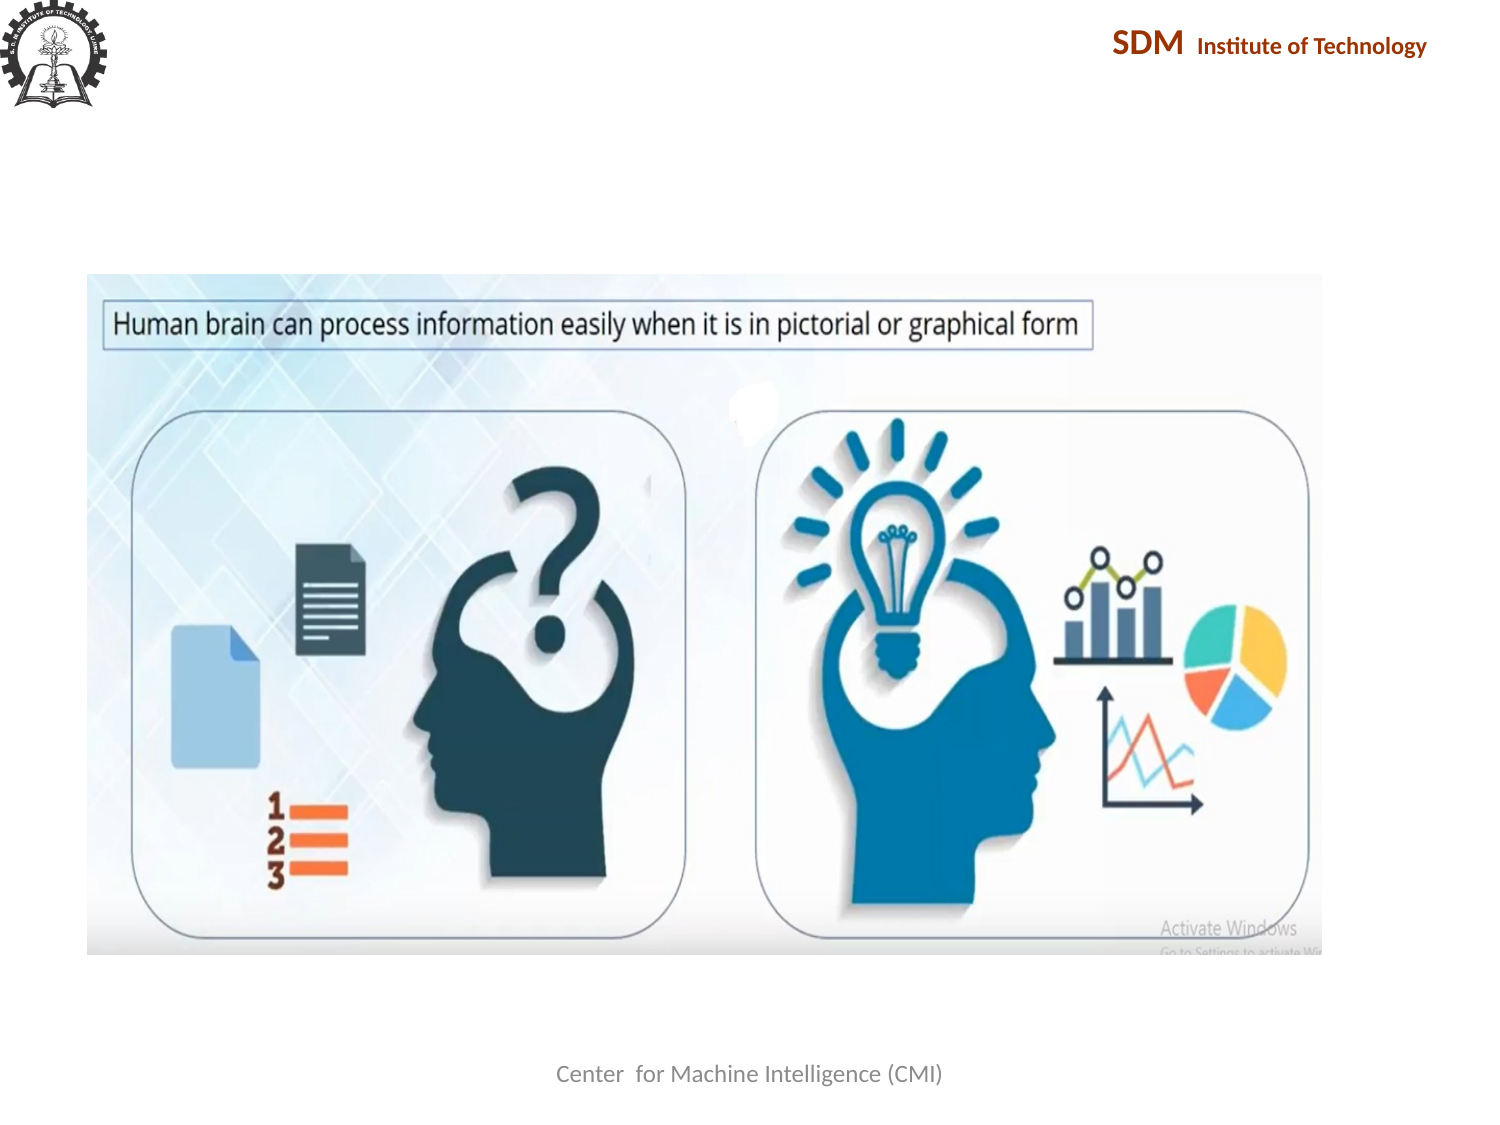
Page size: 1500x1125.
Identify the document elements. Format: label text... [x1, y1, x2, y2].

picture [87, 274, 1323, 955]
footer Center for Machine Intelligence (CMI) [512, 1042, 988, 1103]
picture [0, 0, 107, 108]
